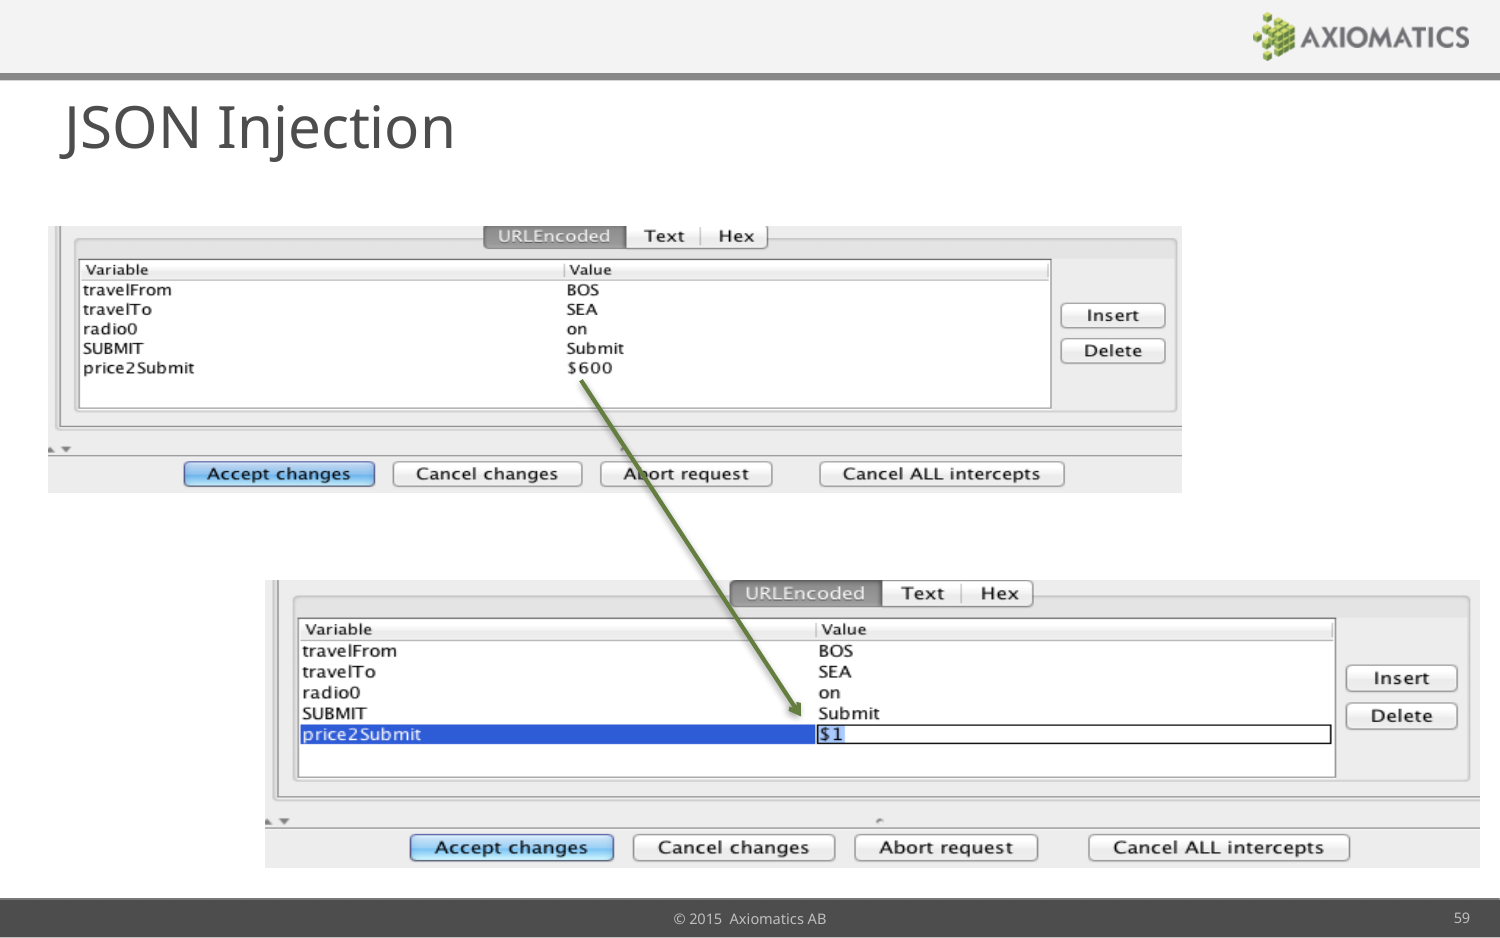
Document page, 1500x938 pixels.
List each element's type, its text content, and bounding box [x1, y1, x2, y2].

picture [48, 225, 1182, 493]
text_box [522, 438, 860, 659]
picture [1253, 12, 1469, 61]
footer © 2015 Axiomatics AB [512, 900, 988, 938]
title JSON Injection [64, 90, 1436, 186]
slide_number 59 [1074, 900, 1471, 938]
picture [265, 580, 1480, 868]
